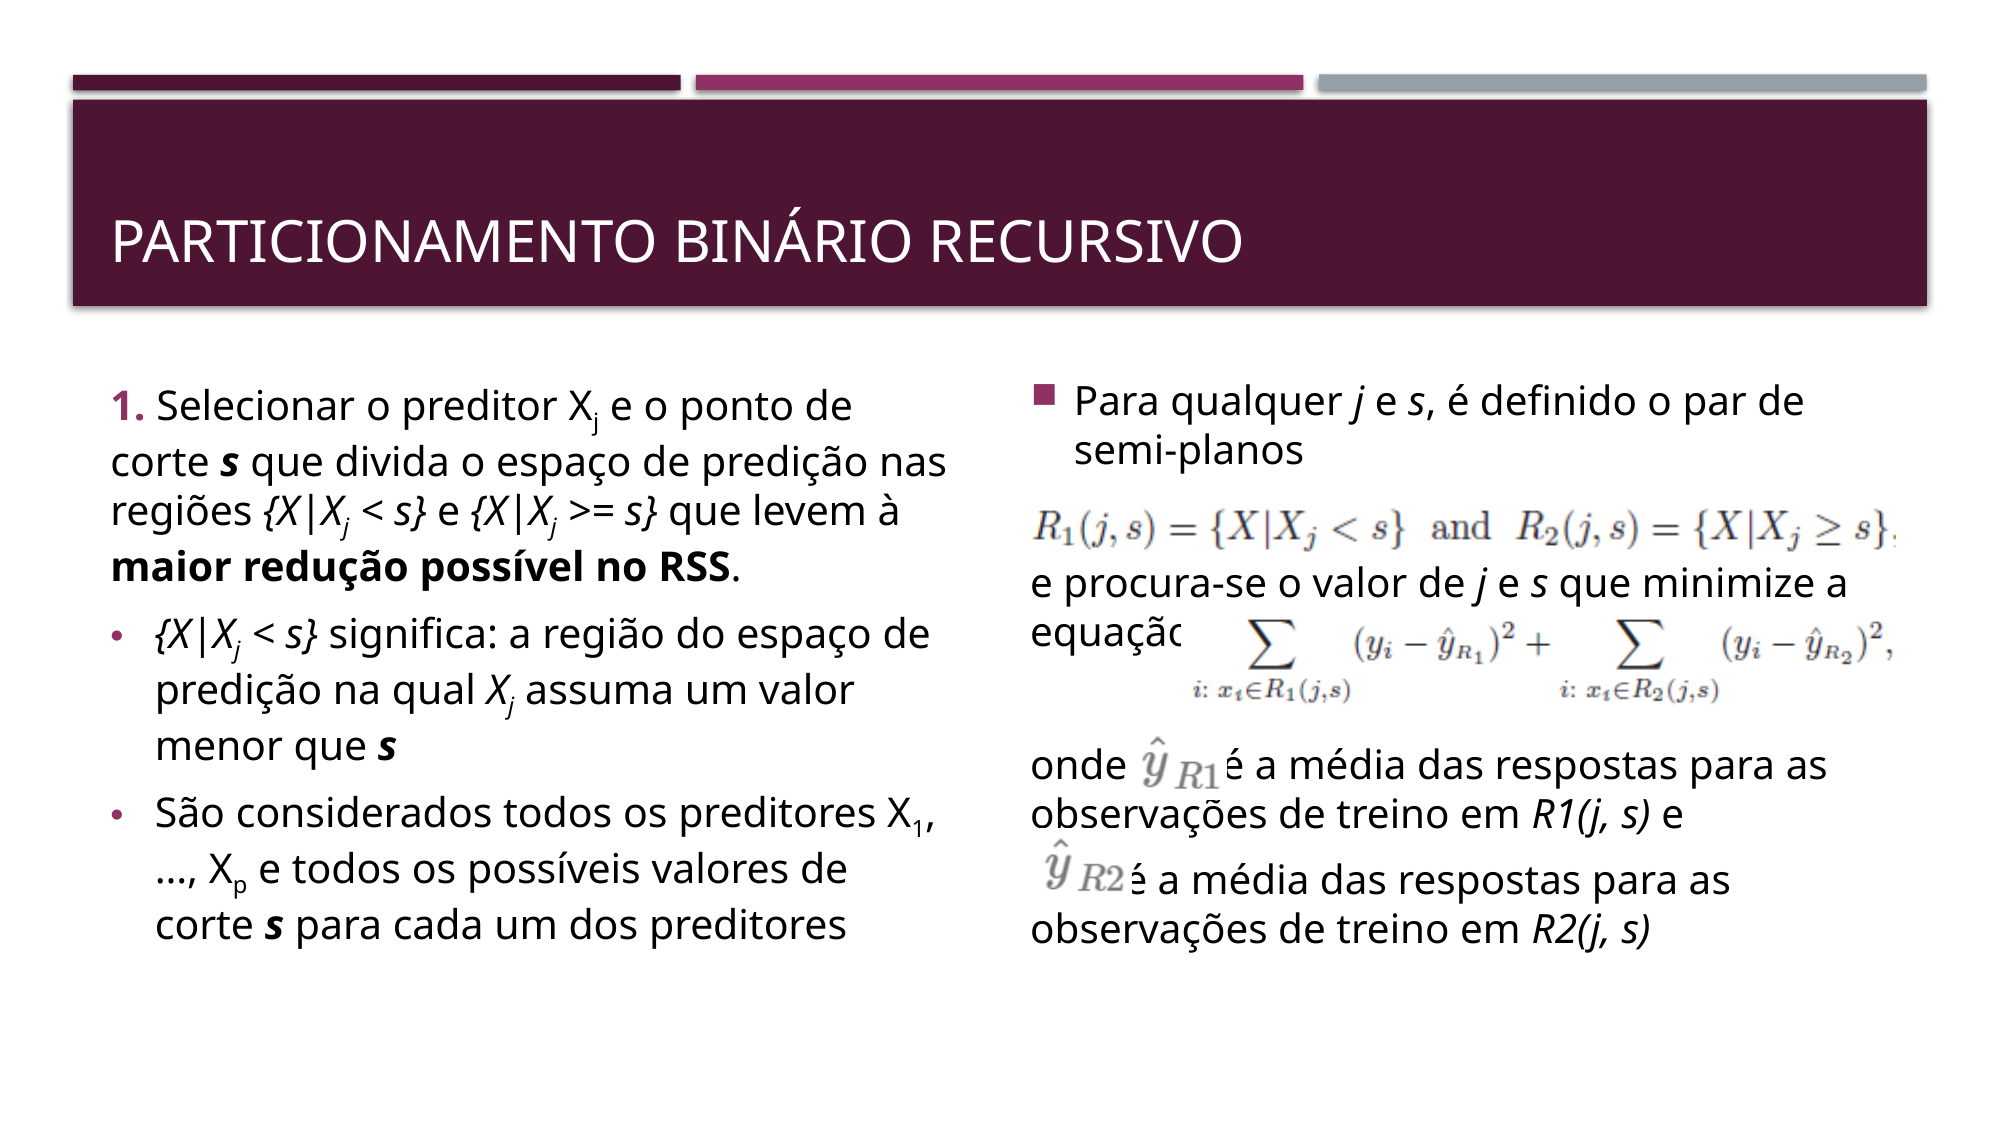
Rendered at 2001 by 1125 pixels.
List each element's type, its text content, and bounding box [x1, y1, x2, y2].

picture [1137, 731, 1228, 801]
list 1. Selecionar o preditor Xj e o ponto de corte s que divida o espaço de predição nas regiões {X|Xj < s} e {X|Xj >= s} que levem à maior redução possível no RSS. {X|Xj < s} significa: a região do espaço de predição na qual Xj assuma um valor menor que s São considerados todos os preditores X1, …, Xp e todos os possíveis valores de corte s para cada um dos preditores [95, 365, 985, 962]
title PARTICIONAMENTO BINÁRIO RECURSIVO [95, 119, 1905, 282]
picture [1180, 610, 1906, 717]
list Para qualquer j e s, é definido o par de semi-planos e procura-se o valor de j e s que minimize a equação onde é a média das respostas para as observações de treino em R1(j, s) e é a média das respostas para as observações de treino em R2(j, s) [1015, 365, 1905, 962]
picture [1023, 493, 1897, 562]
picture [1040, 828, 1132, 900]
